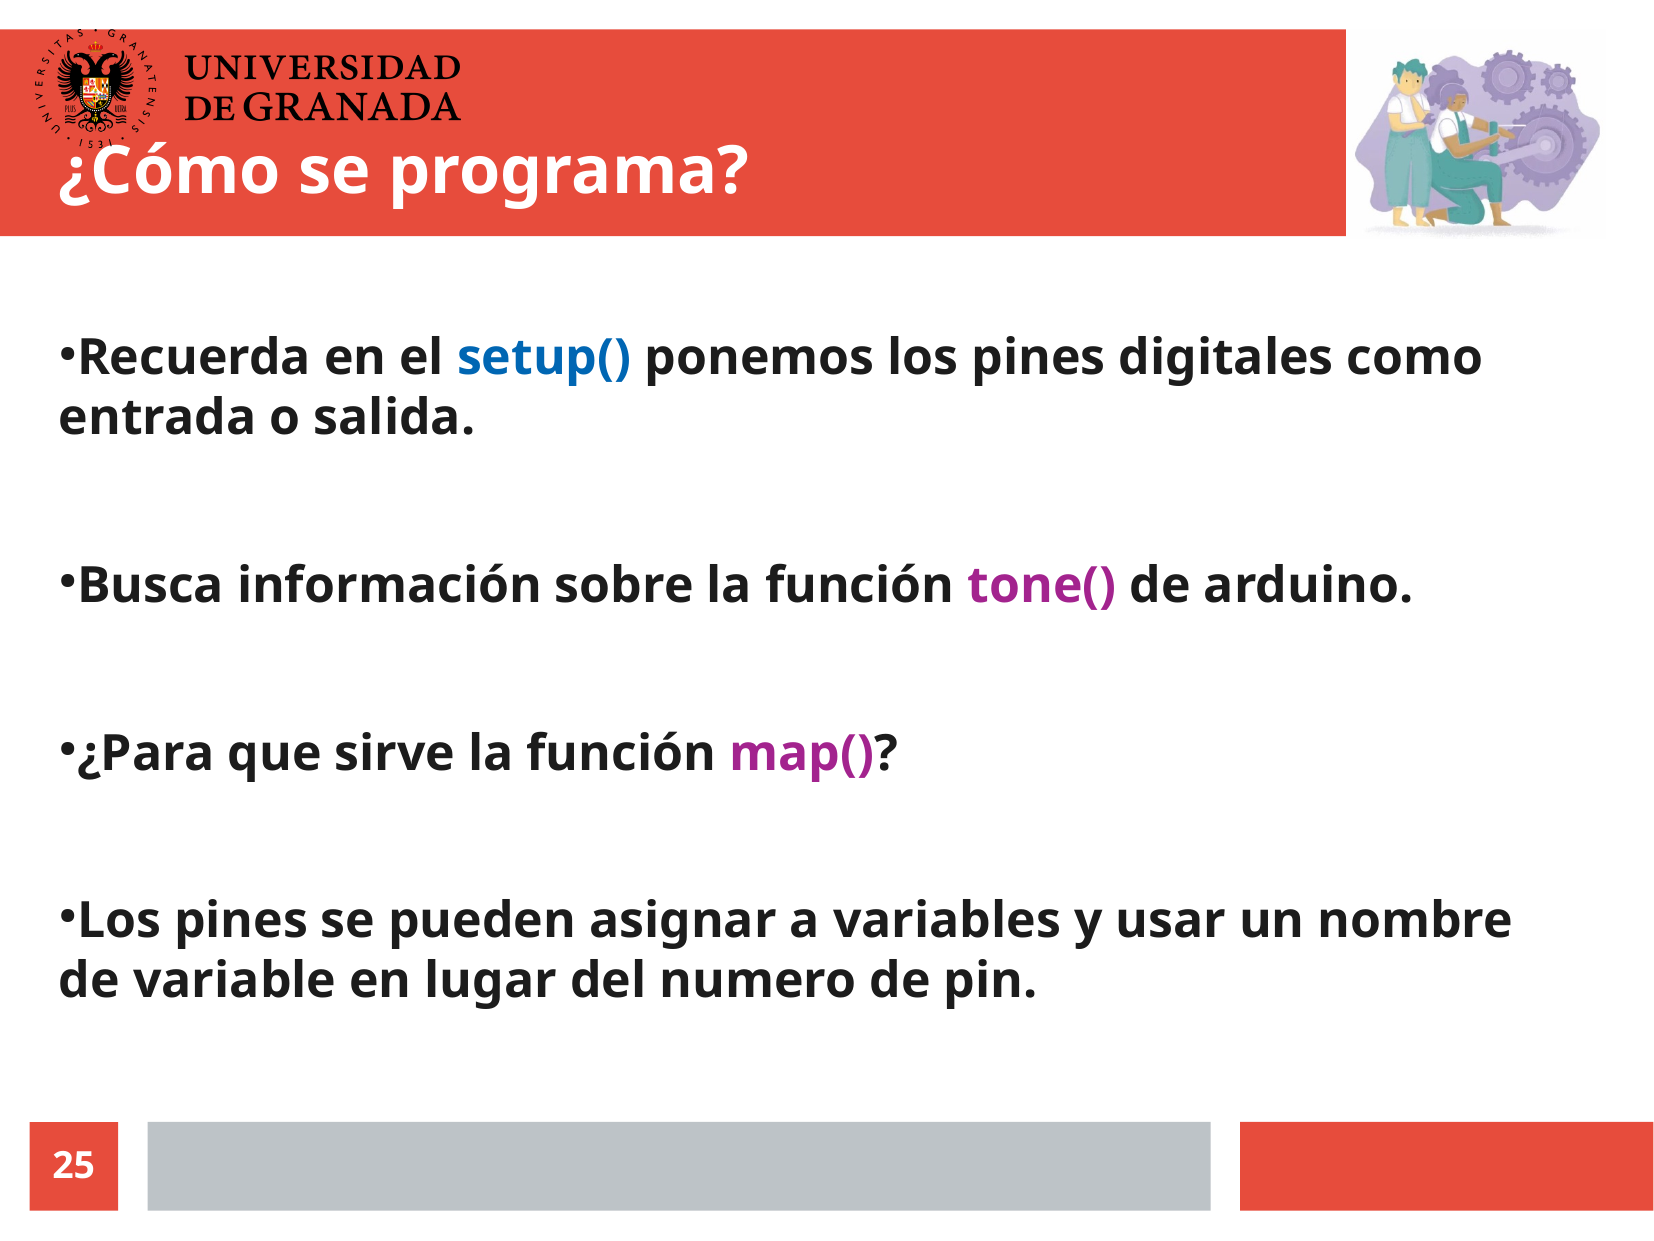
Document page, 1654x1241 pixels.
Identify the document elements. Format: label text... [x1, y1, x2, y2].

title ¿Cómo se programa? [59, 59, 1340, 207]
picture [35, 28, 461, 148]
picture [1345, 28, 1607, 239]
slide_number 25 [29, 1122, 119, 1211]
list Recuerda en el setup() ponemos los pines digitales como entrada o salida. Busca información sobre la función tone() de arduino. ¿Para que sirve la función map()? Los pines se pueden asignar a variables y usar un nombre de variable en lugar del numero de pin. [59, 324, 1565, 1093]
